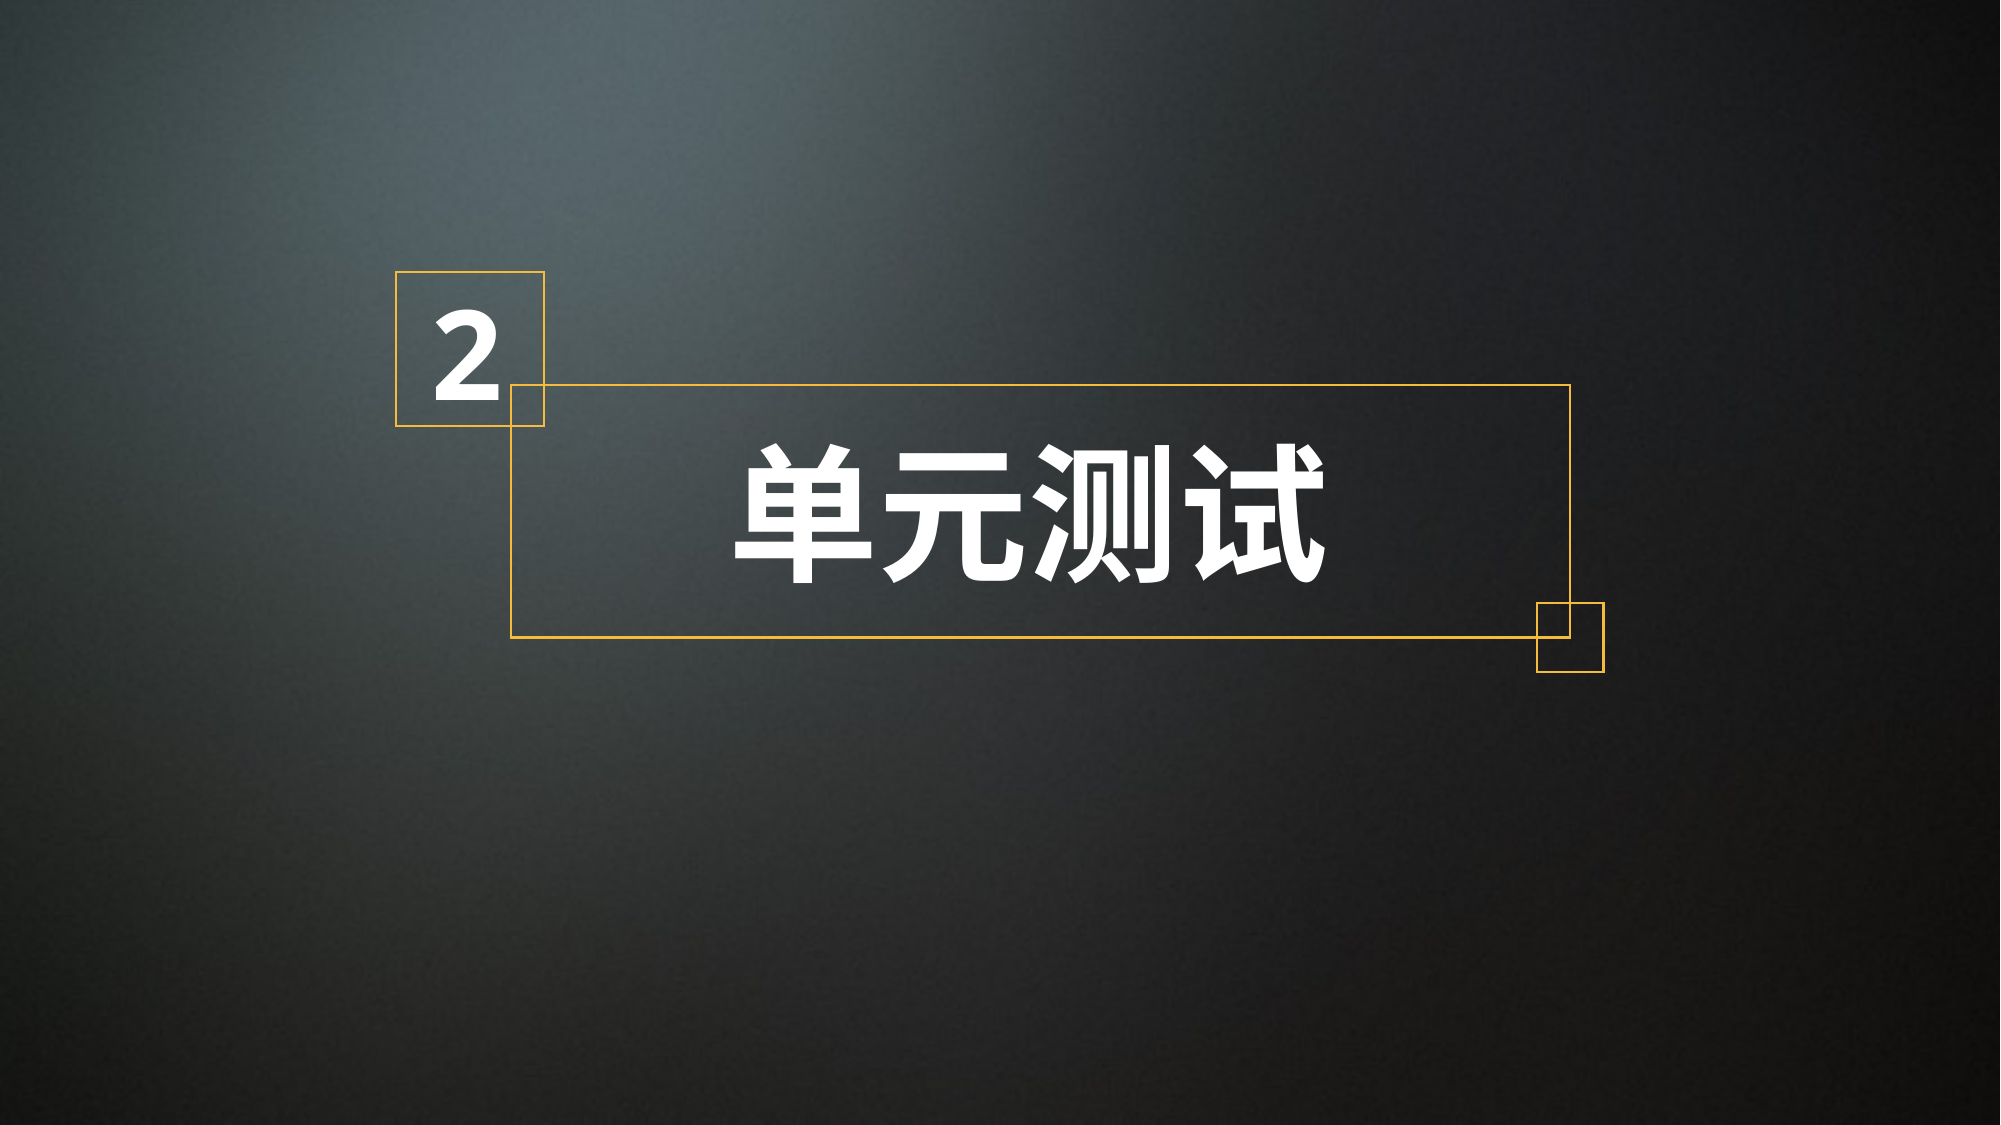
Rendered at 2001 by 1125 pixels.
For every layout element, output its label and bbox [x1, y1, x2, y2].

text_box [396, 267, 1604, 673]
picture [0, 0, 2000, 1125]
